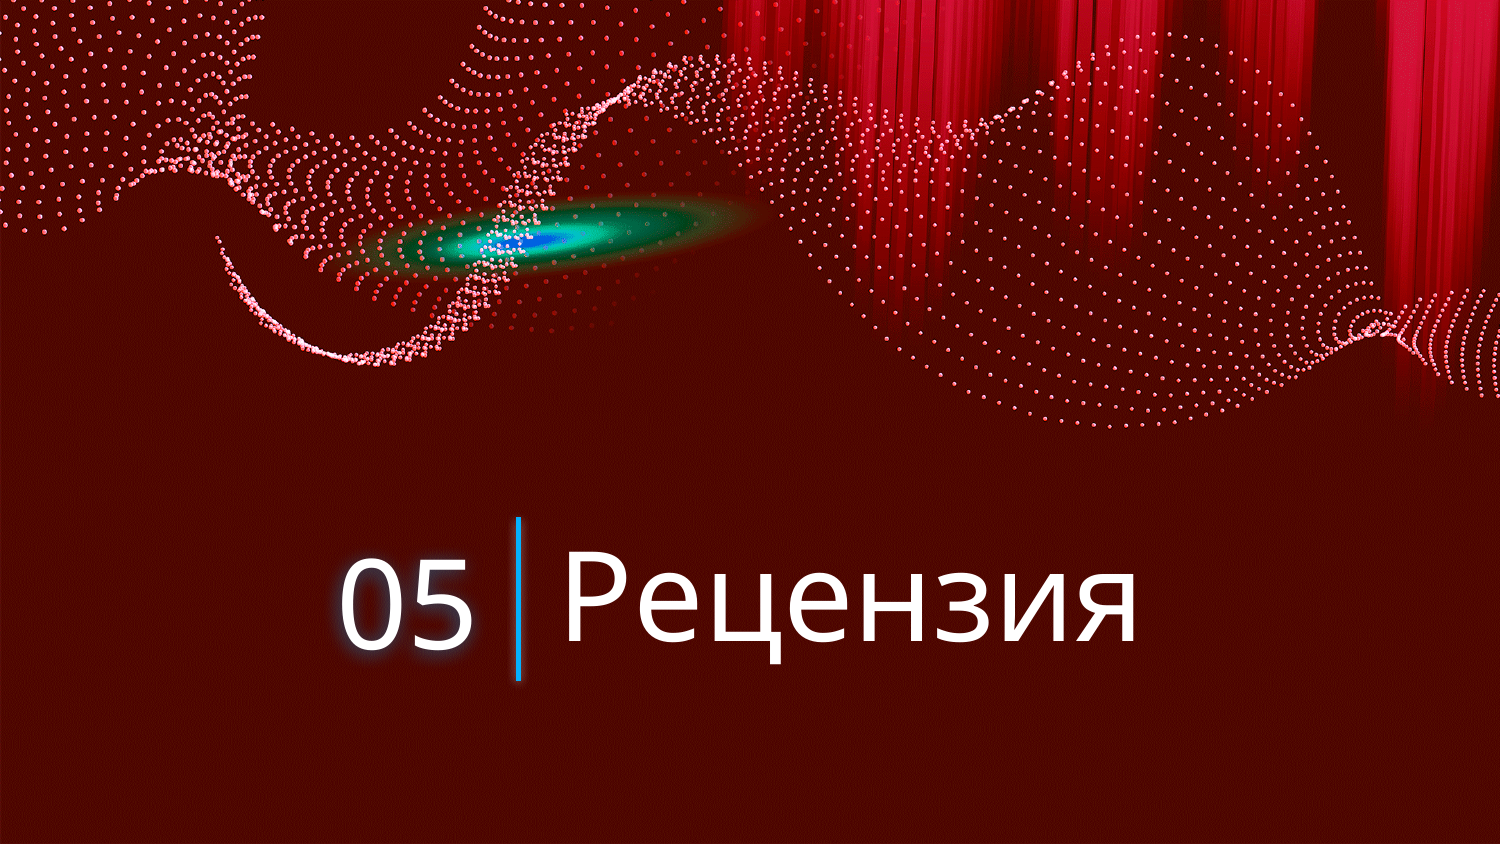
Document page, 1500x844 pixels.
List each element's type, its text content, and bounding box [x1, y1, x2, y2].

title Рецензия [543, 517, 1402, 682]
title 05 [98, 522, 494, 676]
picture [0, 0, 1500, 844]
